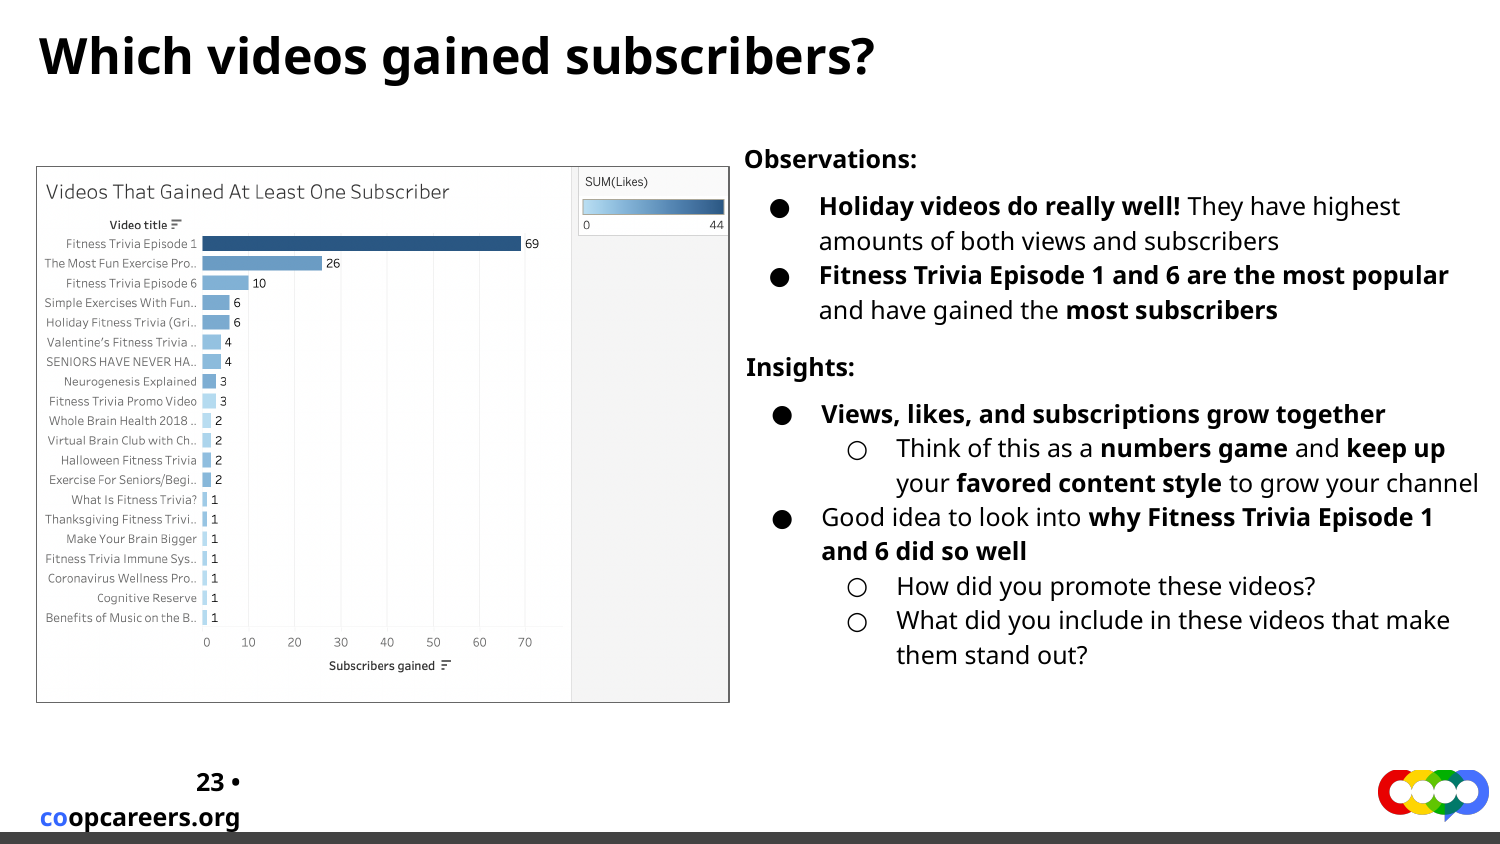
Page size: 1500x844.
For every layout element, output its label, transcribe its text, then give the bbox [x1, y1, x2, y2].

picture [37, 166, 729, 702]
list Insights: Views, likes, and subscriptions grow together Think of this as a numbers game and keep up your favored content style to grow your channel Good idea to look into why Fitness Trivia Episode 1 and 6 did so well How did you promote these videos? What did you include in these videos that make them stand out? [731, 331, 1500, 716]
picture [1378, 770, 1489, 822]
title Which videos gained subscribers? [24, 15, 1375, 100]
slide_number ‹#› • coopcareers.org [0, 766, 256, 832]
list Observations: Holiday videos do really well! They have highest amounts of both views and subscribers Fitness Trivia Episode 1 and 6 are the most popular and have gained the most subscribers [728, 124, 1499, 370]
